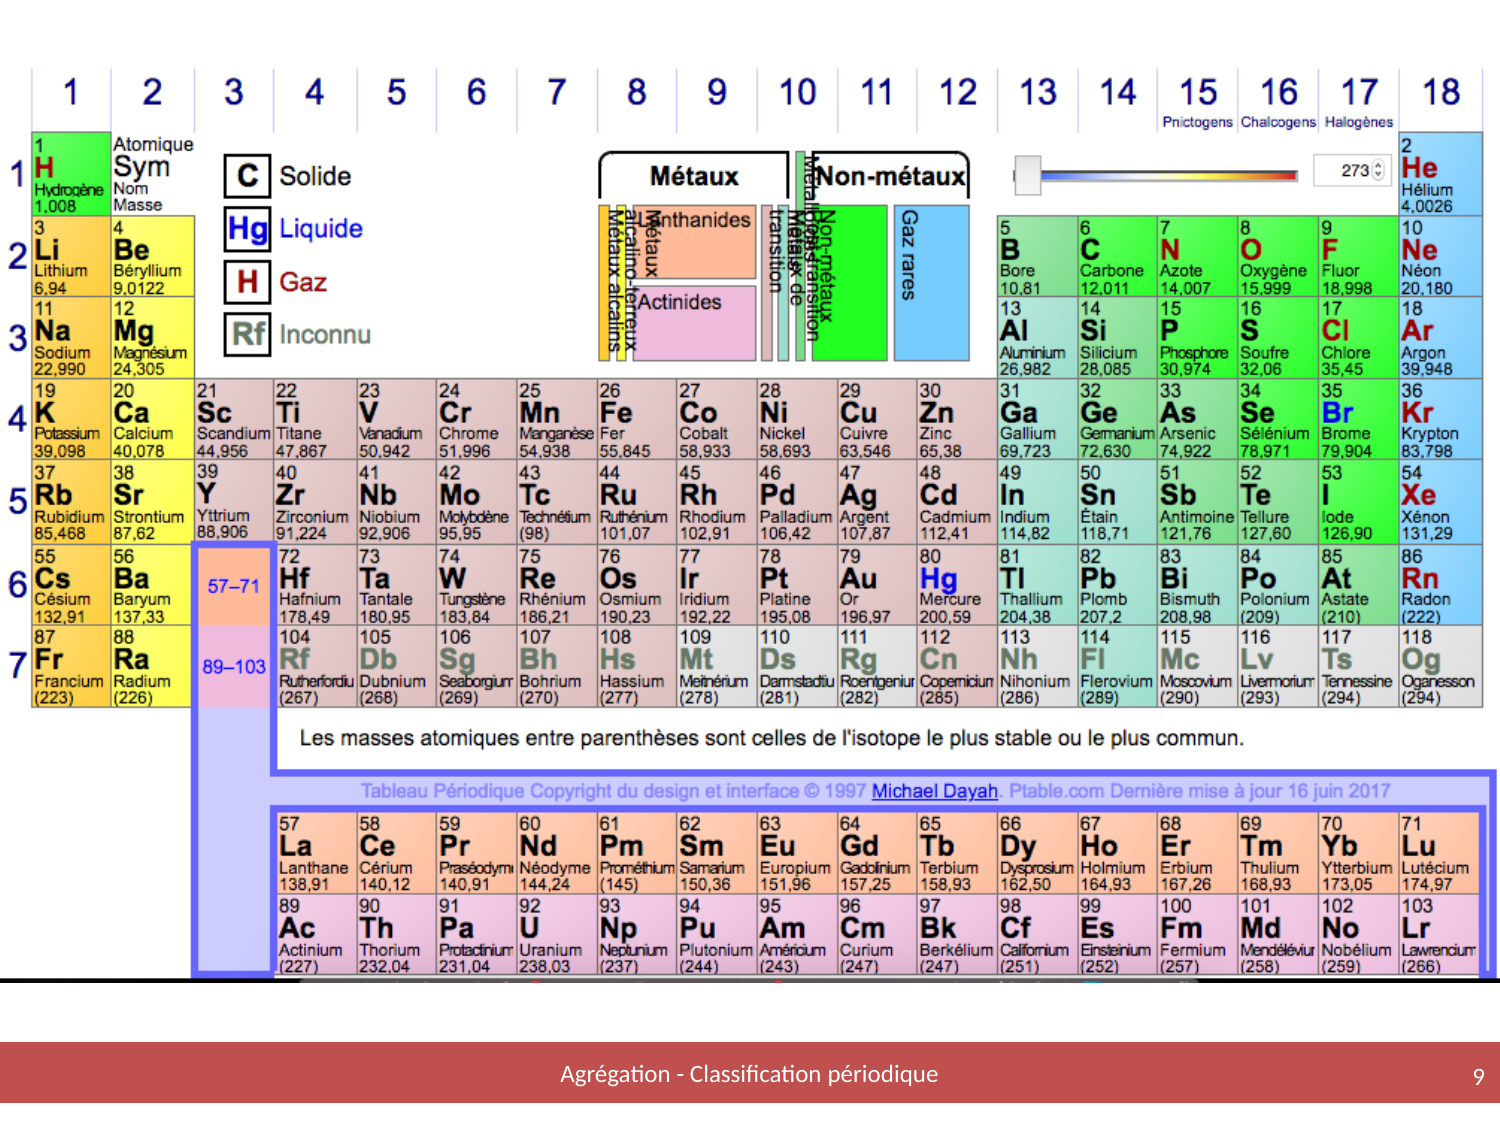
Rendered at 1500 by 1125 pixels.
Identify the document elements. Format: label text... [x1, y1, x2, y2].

footer Agrégation - Classification périodique [0, 1042, 1500, 1103]
picture [0, 63, 1500, 984]
slide_number 8 [1457, 1045, 1500, 1106]
